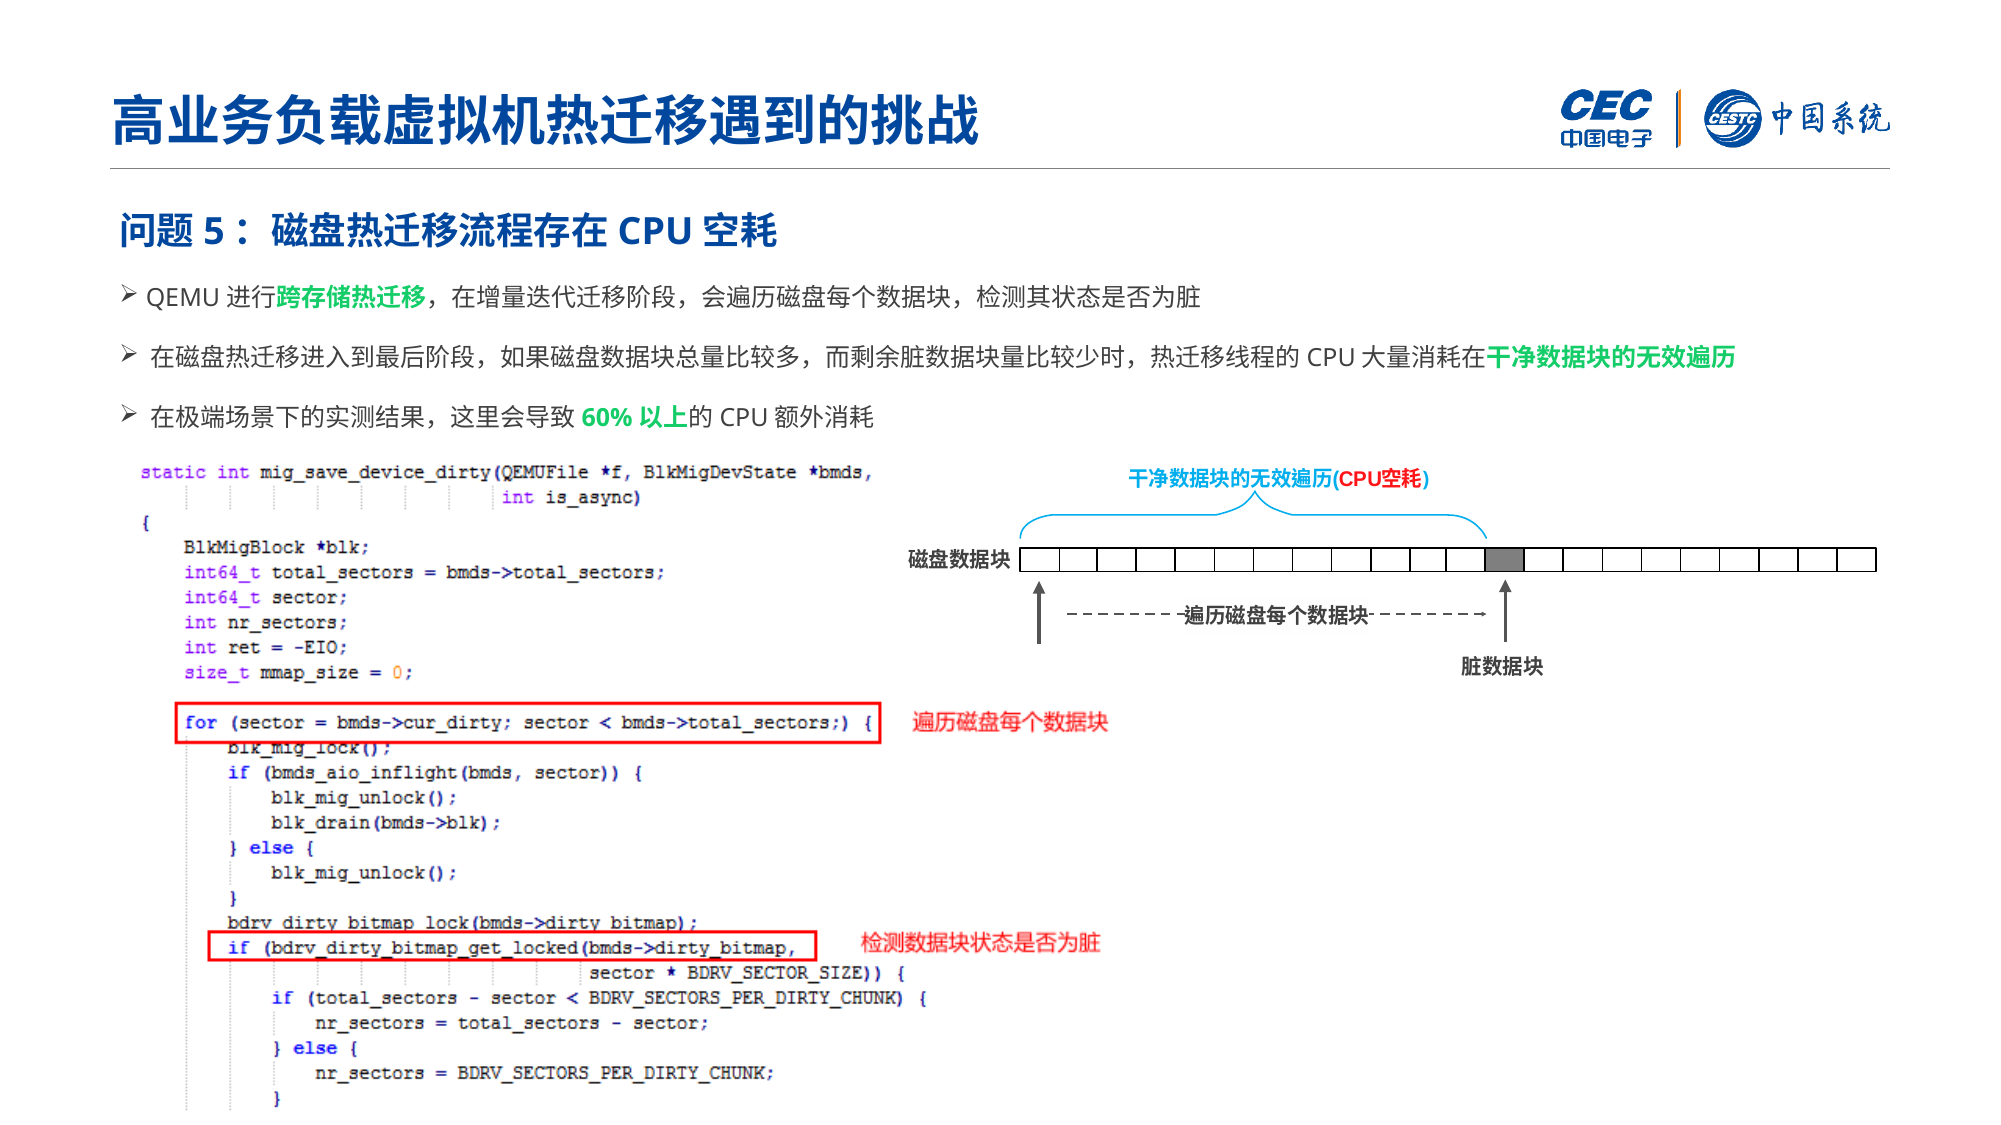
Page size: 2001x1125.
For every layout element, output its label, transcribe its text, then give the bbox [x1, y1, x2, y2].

picture [139, 458, 1880, 1112]
picture [1561, 89, 1890, 148]
text_box 问题5：磁盘热迁移流程存在CPU空耗 QEMU进行跨存储热迁移，在增量迭代迁移阶段，会遍历磁盘每个数据块，检测其状态是否为脏 在磁盘热迁移进入到最后阶段，如果磁盘数据块总量比较多，而剩余脏数据块量比较少时，热迁移线程的CPU大量消耗在干净数据块的无效遍历 在极端场景下的实测结果，这里会导致60%以上的CPU额外消耗 [104, 154, 1825, 499]
text_box 高业务负载虚拟机热迁移遇到的挑战 [100, 81, 1008, 158]
